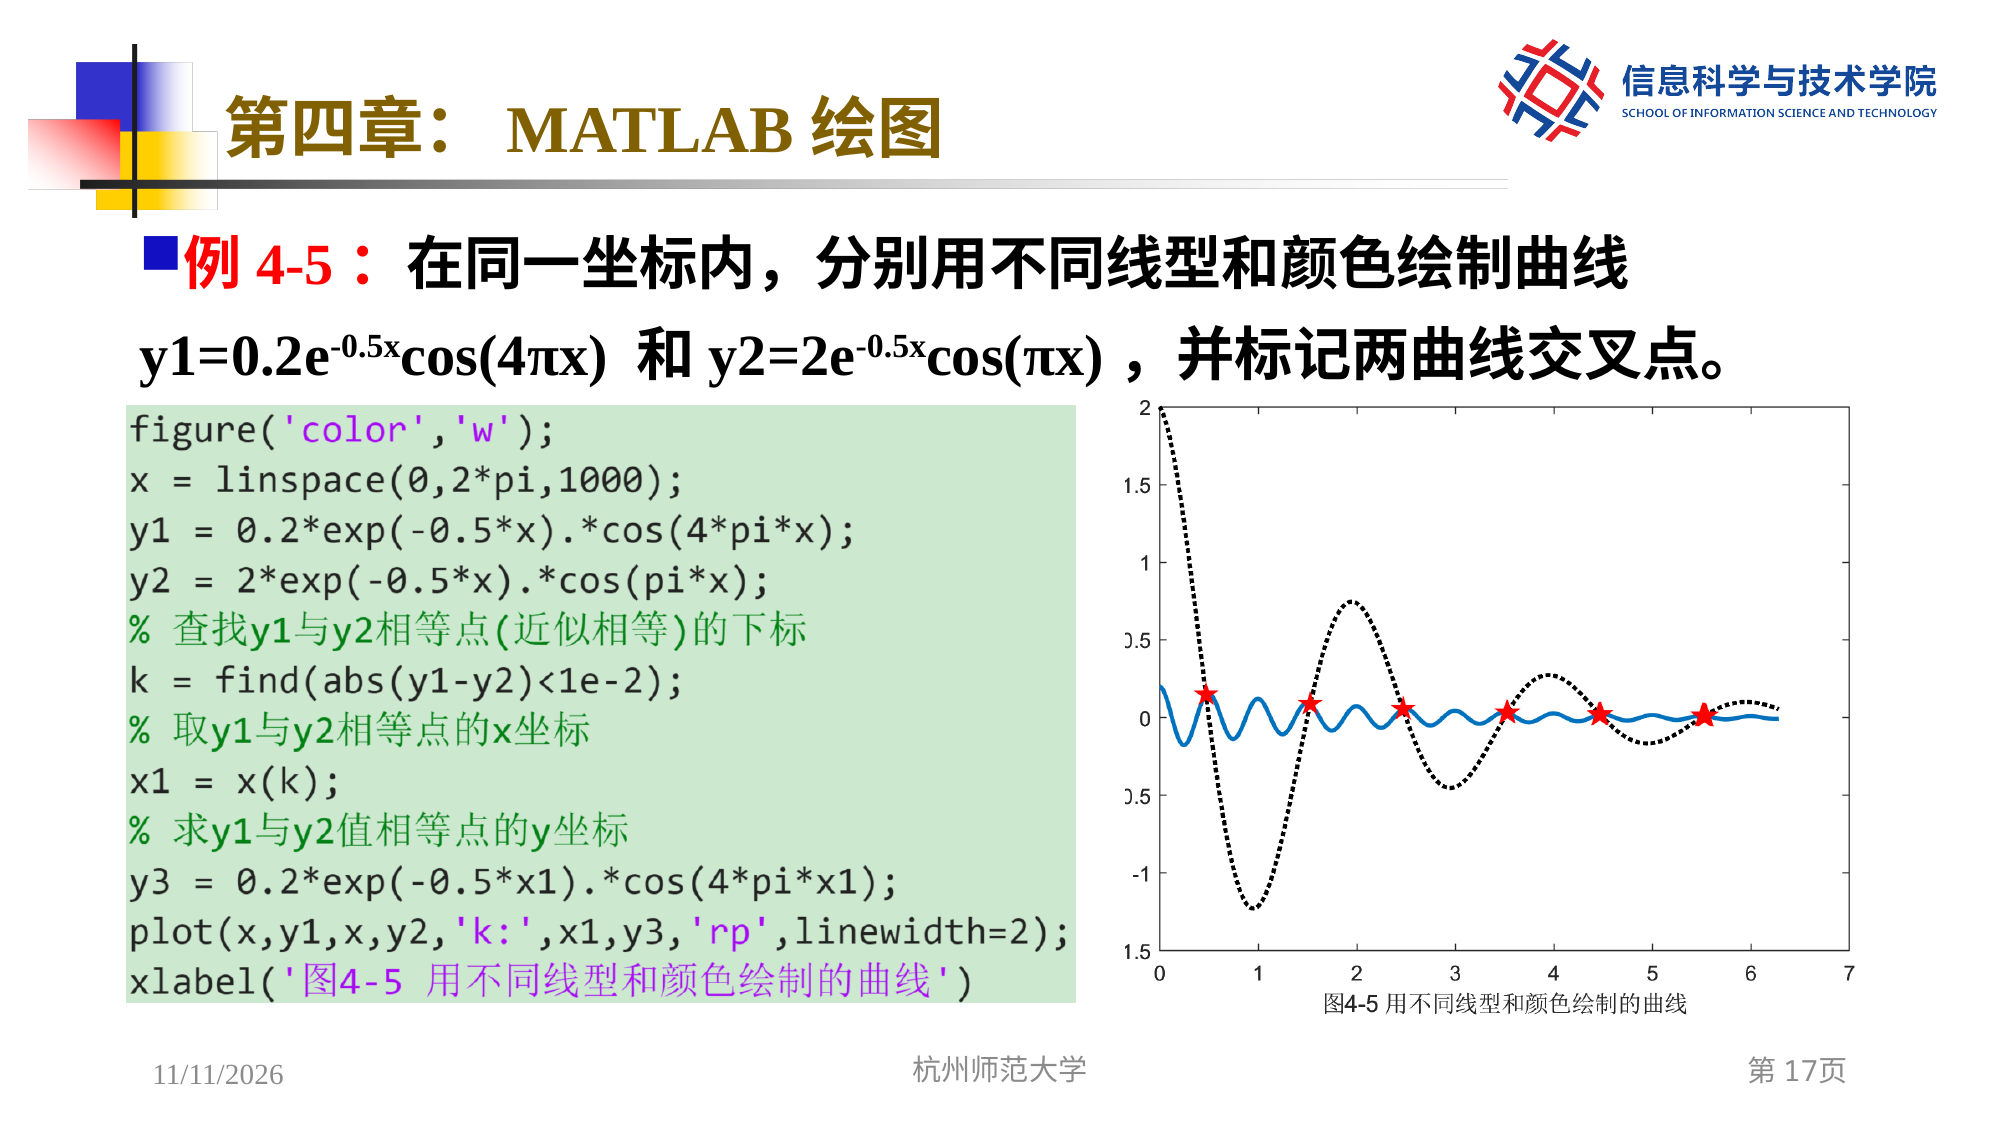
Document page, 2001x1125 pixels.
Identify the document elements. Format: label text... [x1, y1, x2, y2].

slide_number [137, 1042, 588, 1103]
title 第四章：MATLAB绘图 [208, 87, 1490, 176]
picture [28, 39, 1937, 218]
picture [1125, 390, 1863, 1021]
list 例4-5：在同一坐标内，分别用不同线型和颜色绘制曲线 y1=0.2e-0.5xcos(4πx) 和y2=2e-0.5xcos(πx)，并标记两曲线交叉点。 [87, 218, 1908, 1021]
picture [126, 405, 1076, 1003]
footer 杭州师范大学 [662, 1042, 1338, 1103]
slide_number 第17页 [1412, 1042, 1863, 1103]
